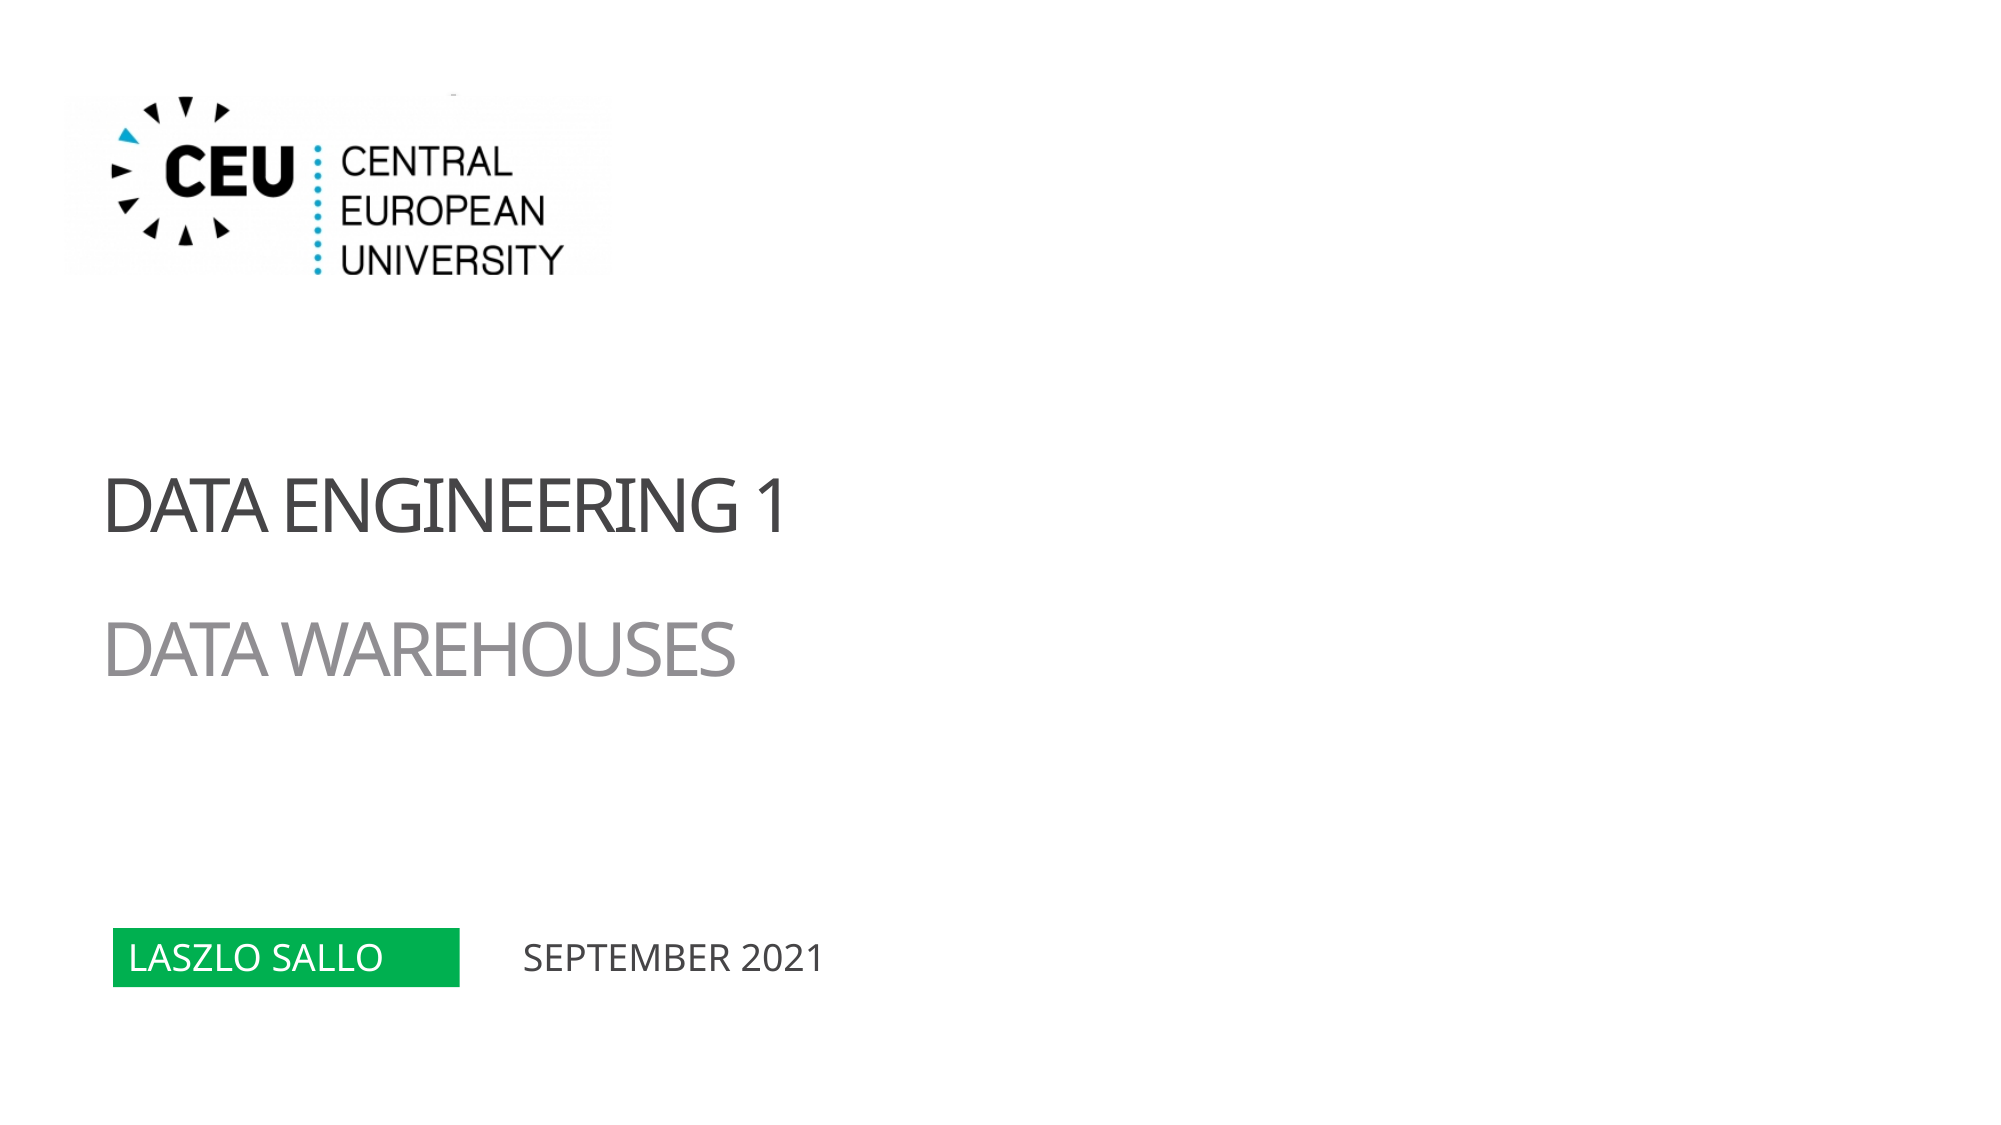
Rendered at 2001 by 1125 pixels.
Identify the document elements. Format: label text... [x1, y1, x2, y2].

list DATA ENGINEERING 1 DATA WAREHOUSES [86, 468, 1432, 702]
subtitle SEPTEMBER 2021 [508, 926, 1559, 989]
picture [63, 96, 612, 276]
list Laszlo Sallo [113, 928, 460, 988]
